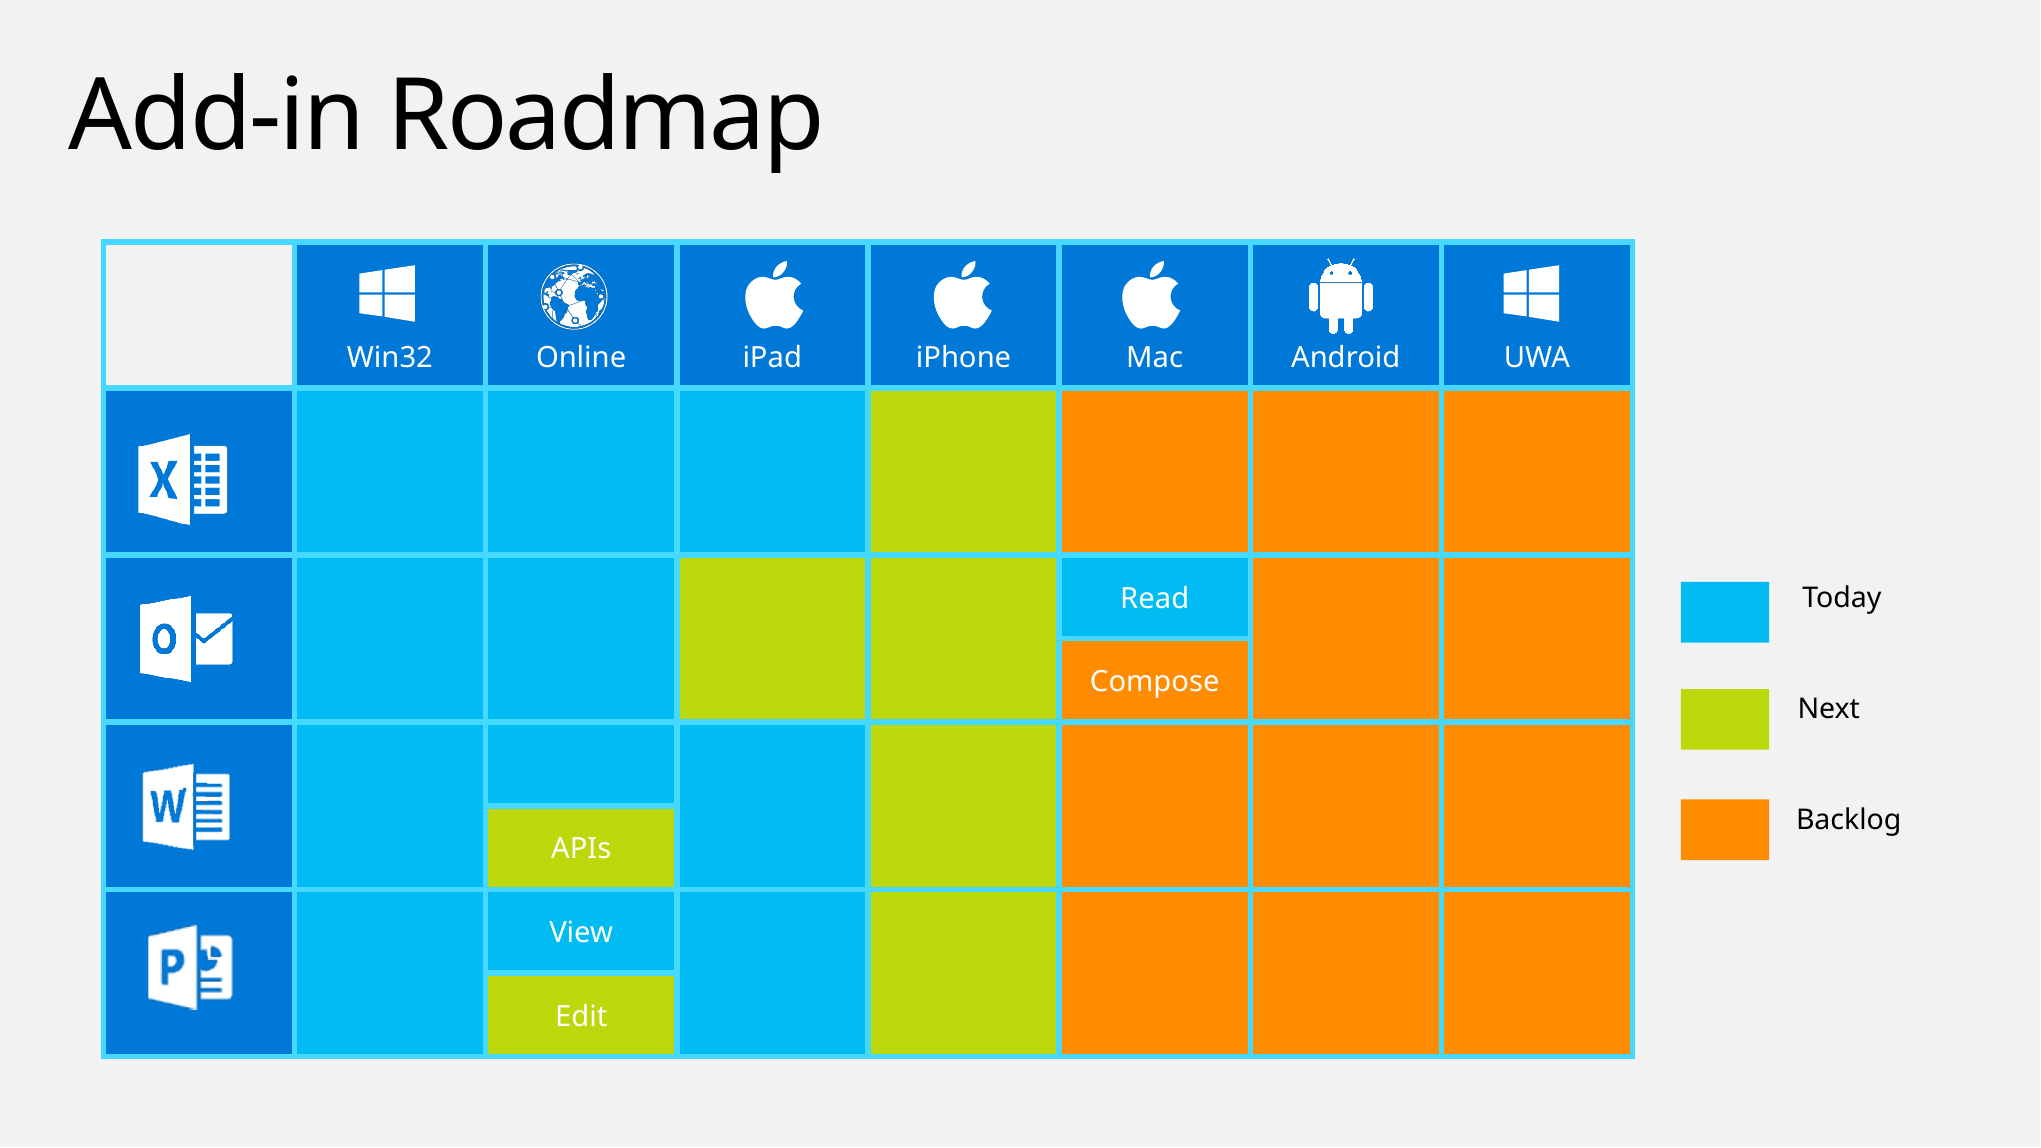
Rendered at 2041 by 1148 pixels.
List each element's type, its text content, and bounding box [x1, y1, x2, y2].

table_cell [680, 391, 865, 552]
table_cell [488, 391, 674, 552]
table_cell [1444, 558, 1630, 719]
table_header iPad [680, 245, 865, 254]
table_cell APIs [488, 809, 674, 887]
table_cell [680, 558, 865, 719]
table_cell [871, 892, 1056, 1054]
table_cell [1444, 725, 1630, 887]
table_cell [680, 892, 865, 1054]
picture [102, 558, 238, 720]
table_header Android [1253, 245, 1439, 254]
table_header UWA [1444, 245, 1630, 385]
table_cell [238, 558, 292, 719]
table_cell [680, 725, 865, 887]
table_cell [871, 558, 1056, 719]
table_cell [1444, 892, 1630, 1054]
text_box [1680, 567, 1929, 869]
table_cell [1253, 558, 1439, 719]
table_header iPhone [871, 245, 1056, 254]
table_cell [871, 391, 1056, 552]
title Add-in Roadmap [45, 48, 1996, 199]
table_cell [297, 892, 483, 1054]
table_header Online [488, 339, 674, 385]
table_cell [1062, 391, 1248, 552]
table_cell [106, 725, 292, 887]
table_cell [488, 725, 674, 803]
table_cell [1444, 391, 1630, 552]
table_cell [1253, 892, 1439, 1054]
picture [123, 744, 240, 869]
table_cell Edit [488, 976, 674, 1054]
table_cell [297, 558, 483, 719]
table_header [106, 245, 292, 385]
table_cell Read [1062, 558, 1248, 636]
table_cell View [488, 892, 674, 970]
table_header iPad [680, 339, 865, 385]
table_cell [488, 558, 674, 719]
picture [138, 434, 242, 525]
table_cell [1253, 391, 1439, 552]
table_cell [871, 725, 1056, 887]
table_header Mac [1062, 245, 1248, 254]
table_cell [106, 391, 292, 552]
table_header Win32 [297, 245, 483, 385]
table_cell [106, 892, 292, 1054]
table_cell Compose [1062, 641, 1248, 719]
table_header iPhone [871, 339, 1056, 385]
table_cell [1062, 892, 1248, 1054]
table_cell [1062, 725, 1248, 887]
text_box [358, 254, 1560, 339]
table_cell [1253, 725, 1439, 887]
table_header Online [488, 245, 674, 254]
table_header Android [1253, 339, 1439, 385]
table_cell [297, 725, 483, 887]
table_cell [297, 391, 483, 552]
table_header Mac [1062, 339, 1248, 385]
picture [148, 925, 242, 1011]
